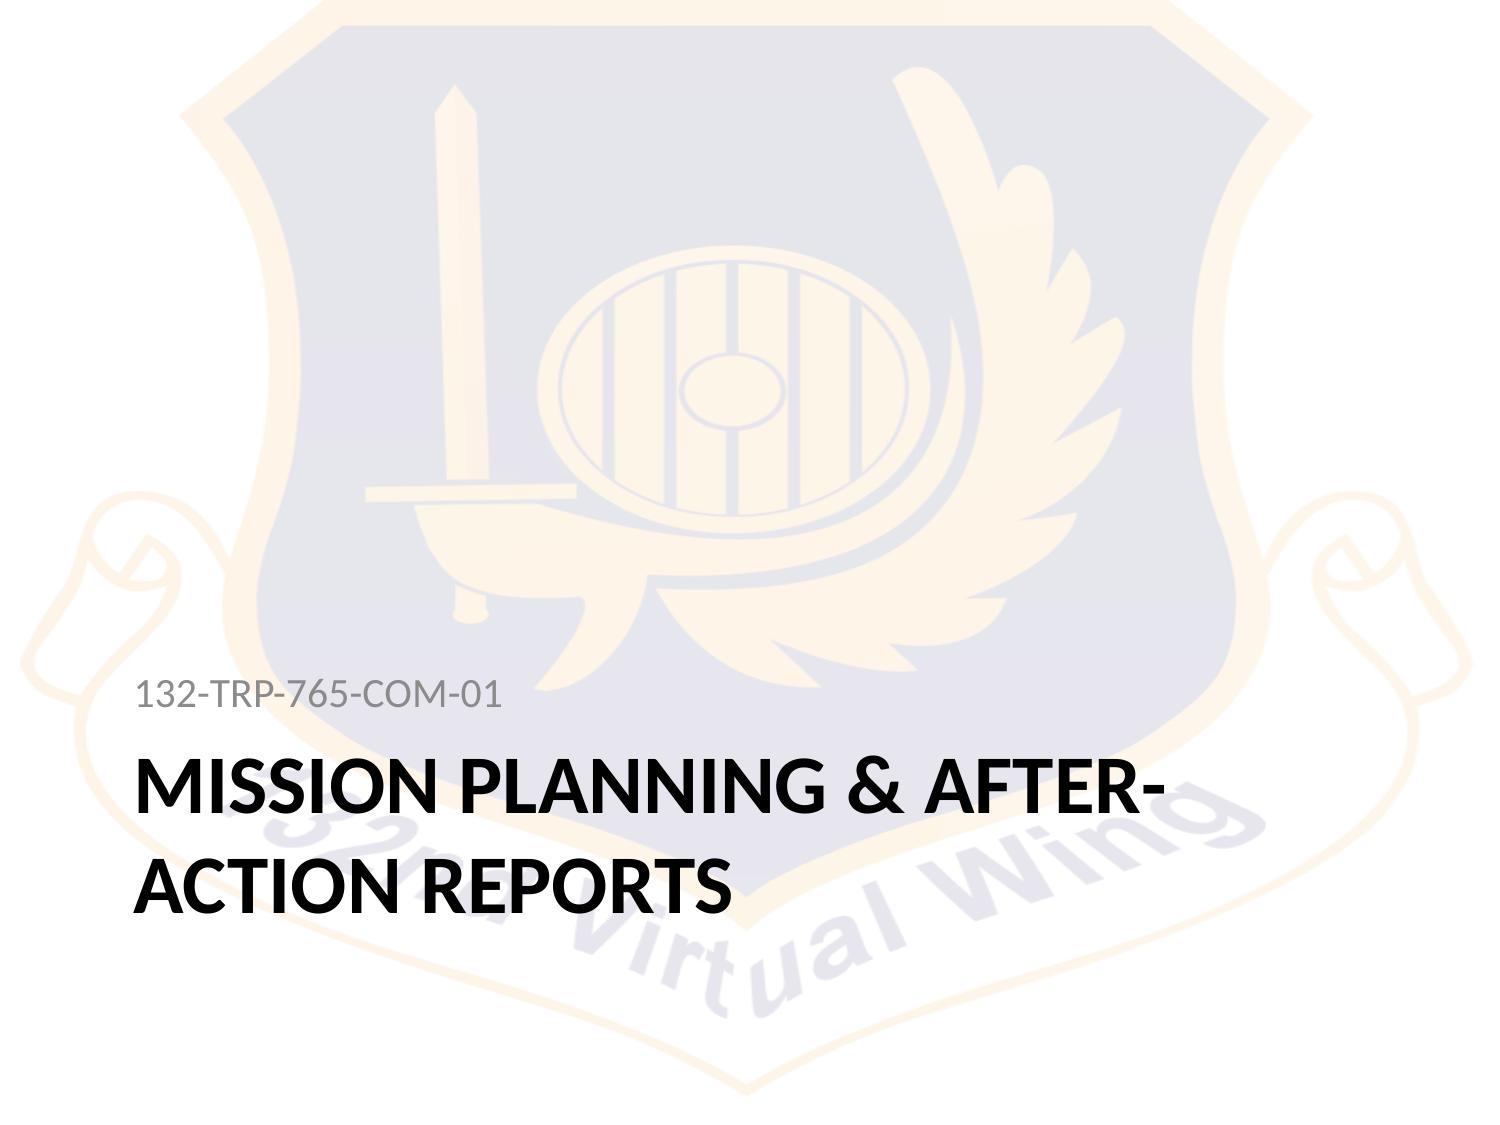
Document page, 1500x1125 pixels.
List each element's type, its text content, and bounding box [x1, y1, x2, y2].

list 132-TRP-765-COM-01 [118, 476, 1394, 723]
title Mission Planning & After-action reports [118, 723, 1394, 947]
